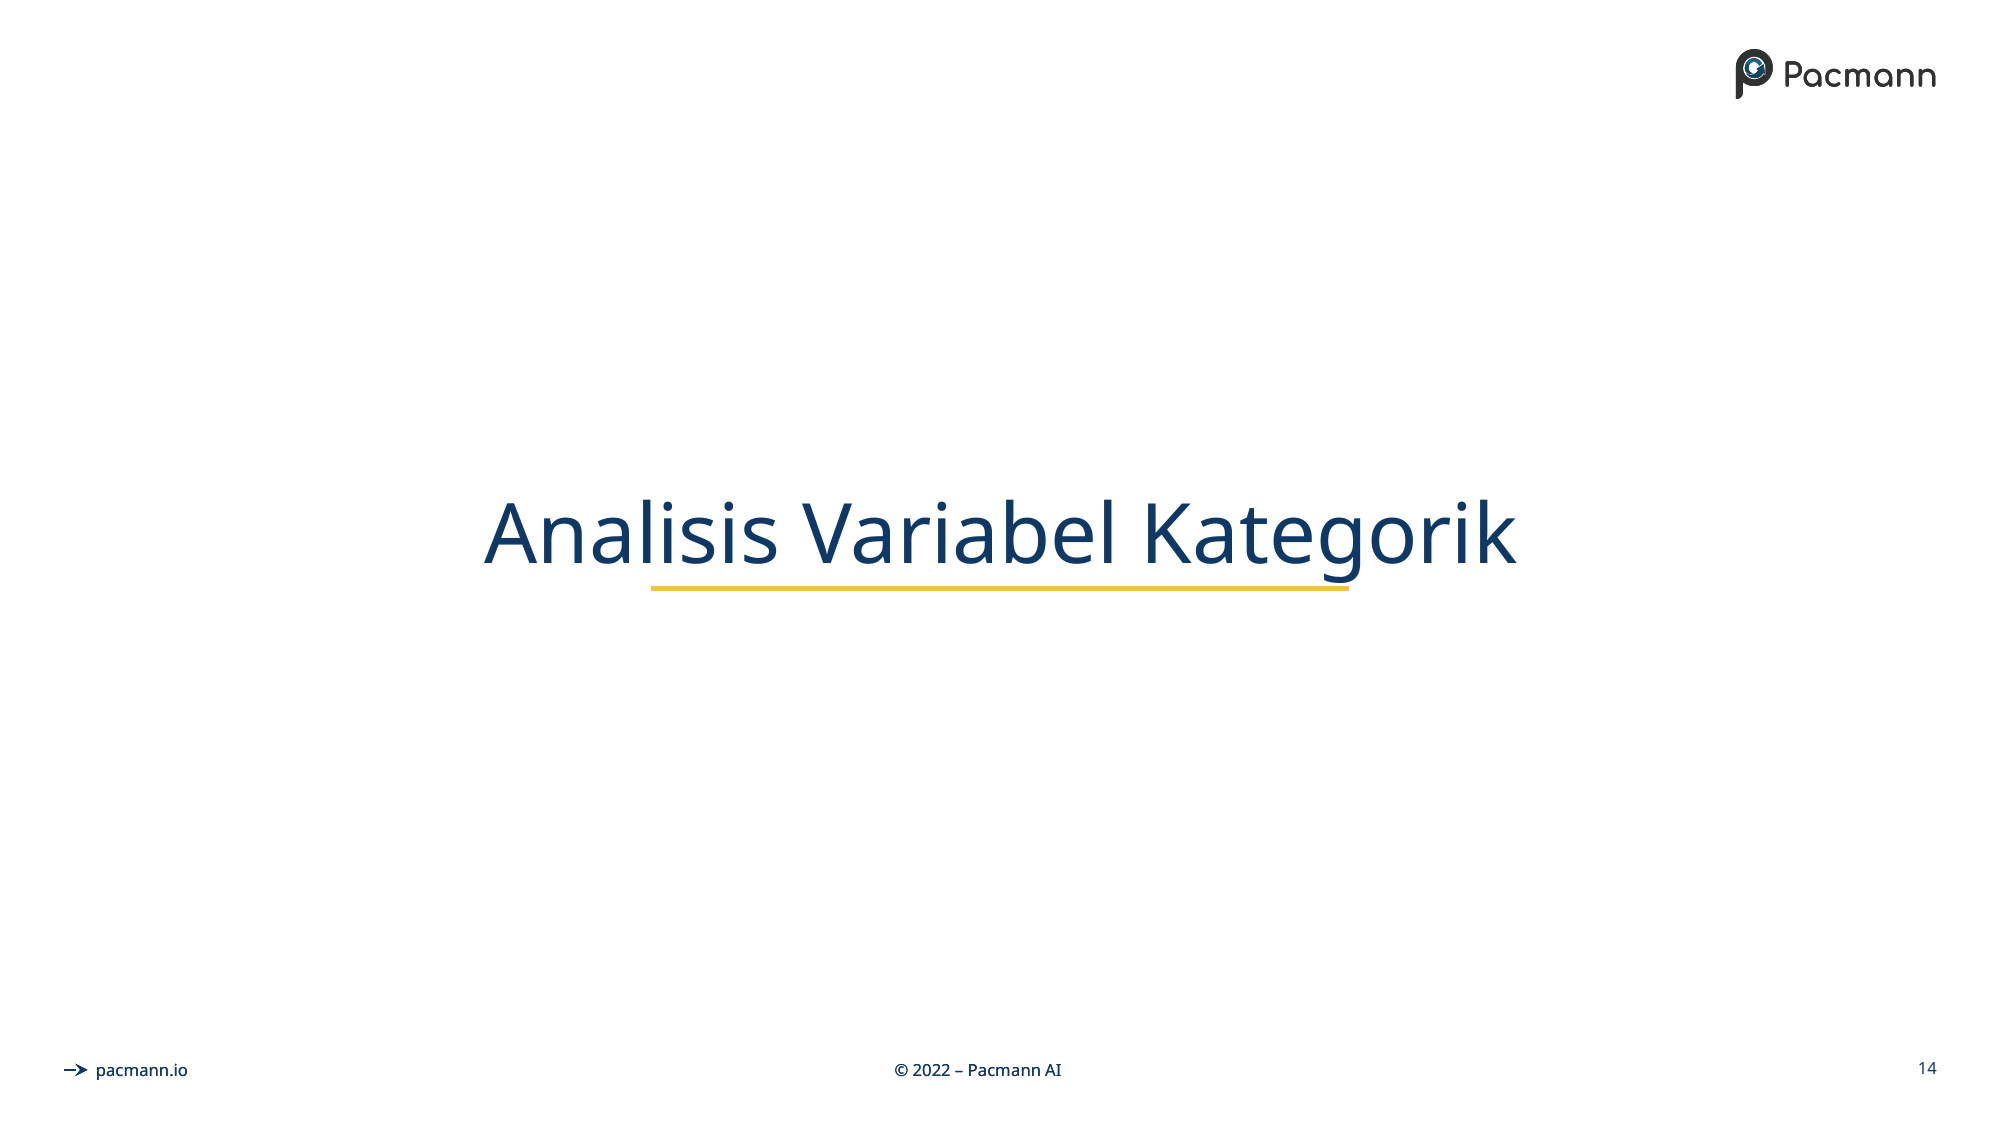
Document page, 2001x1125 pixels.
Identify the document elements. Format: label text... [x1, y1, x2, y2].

picture [1707, 36, 1966, 112]
title Analisis Variabel Kategorik [51, 441, 1952, 589]
